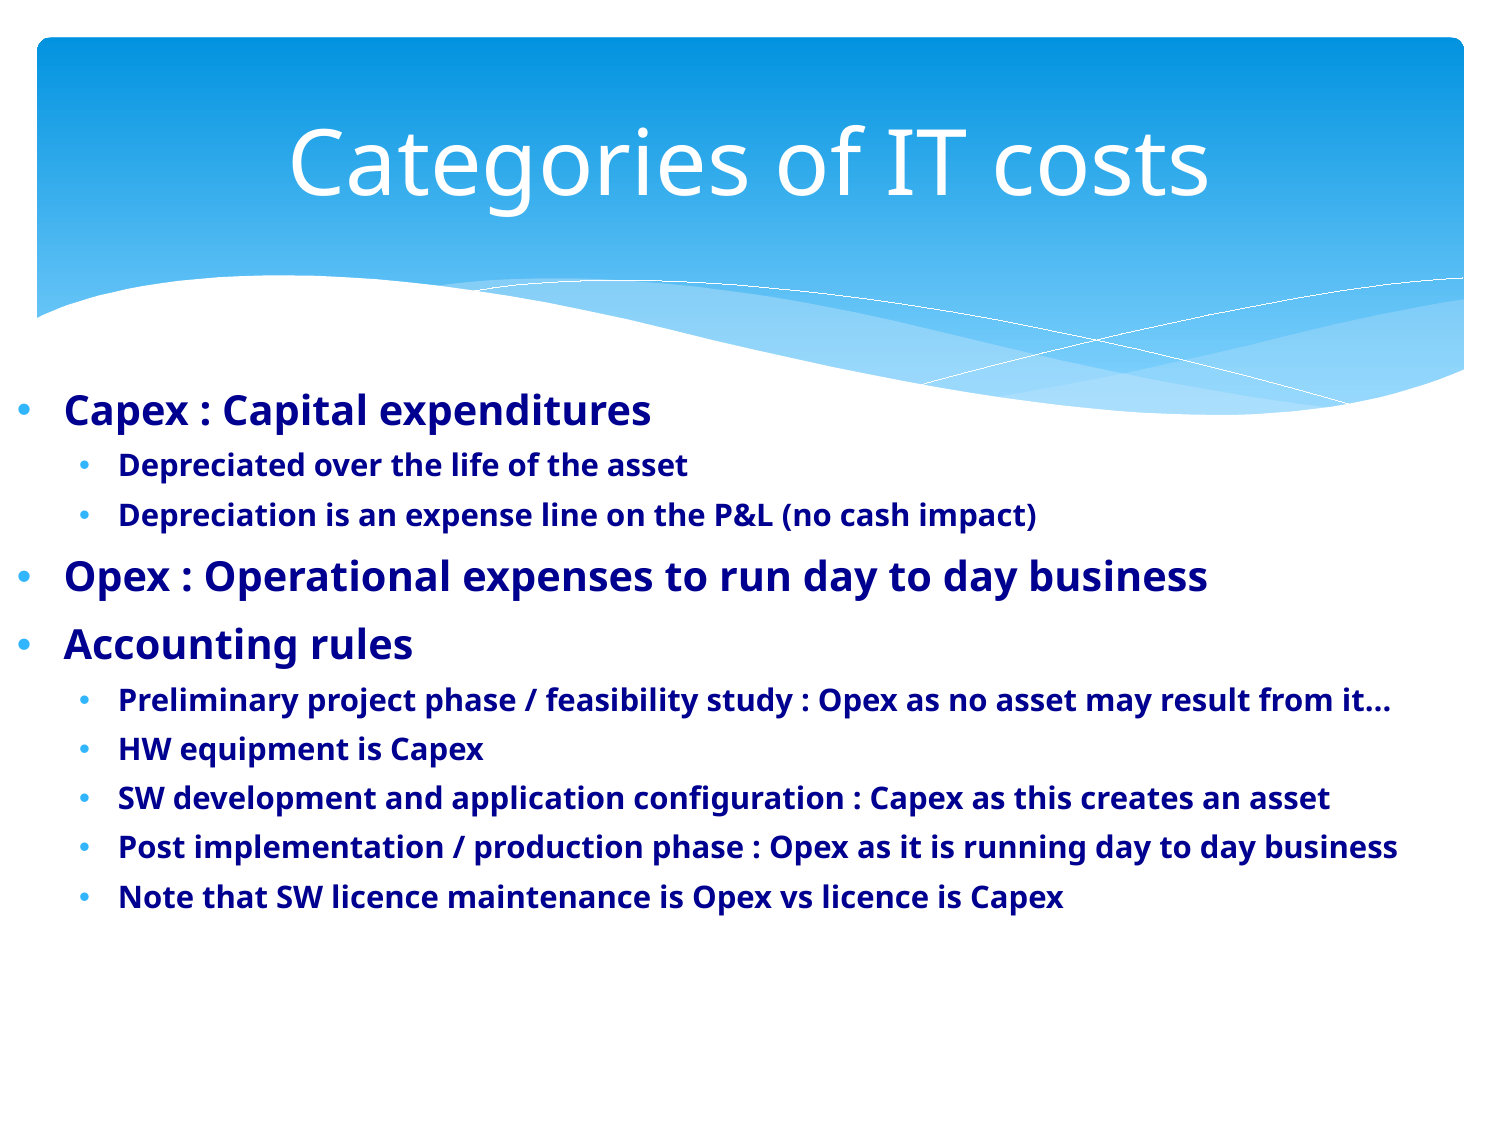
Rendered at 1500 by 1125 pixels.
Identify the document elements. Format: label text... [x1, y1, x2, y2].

title Categories of IT costs [75, 55, 1425, 261]
list Capex : Capital expenditures Depreciated over the life of the asset Depreciation is an expense line on the P&L (no cash impact) Opex : Operational expenses to run day to day business Accounting rules Preliminary project phase / feasibility study : Opex as no asset may result from it… HW equipment is Capex SW development and application configuration : Capex as this creates an asset Post implementation / production phase : Opex as it is running day to day business Note that SW licence maintenance is Opex vs licence is Capex [0, 379, 1500, 925]
